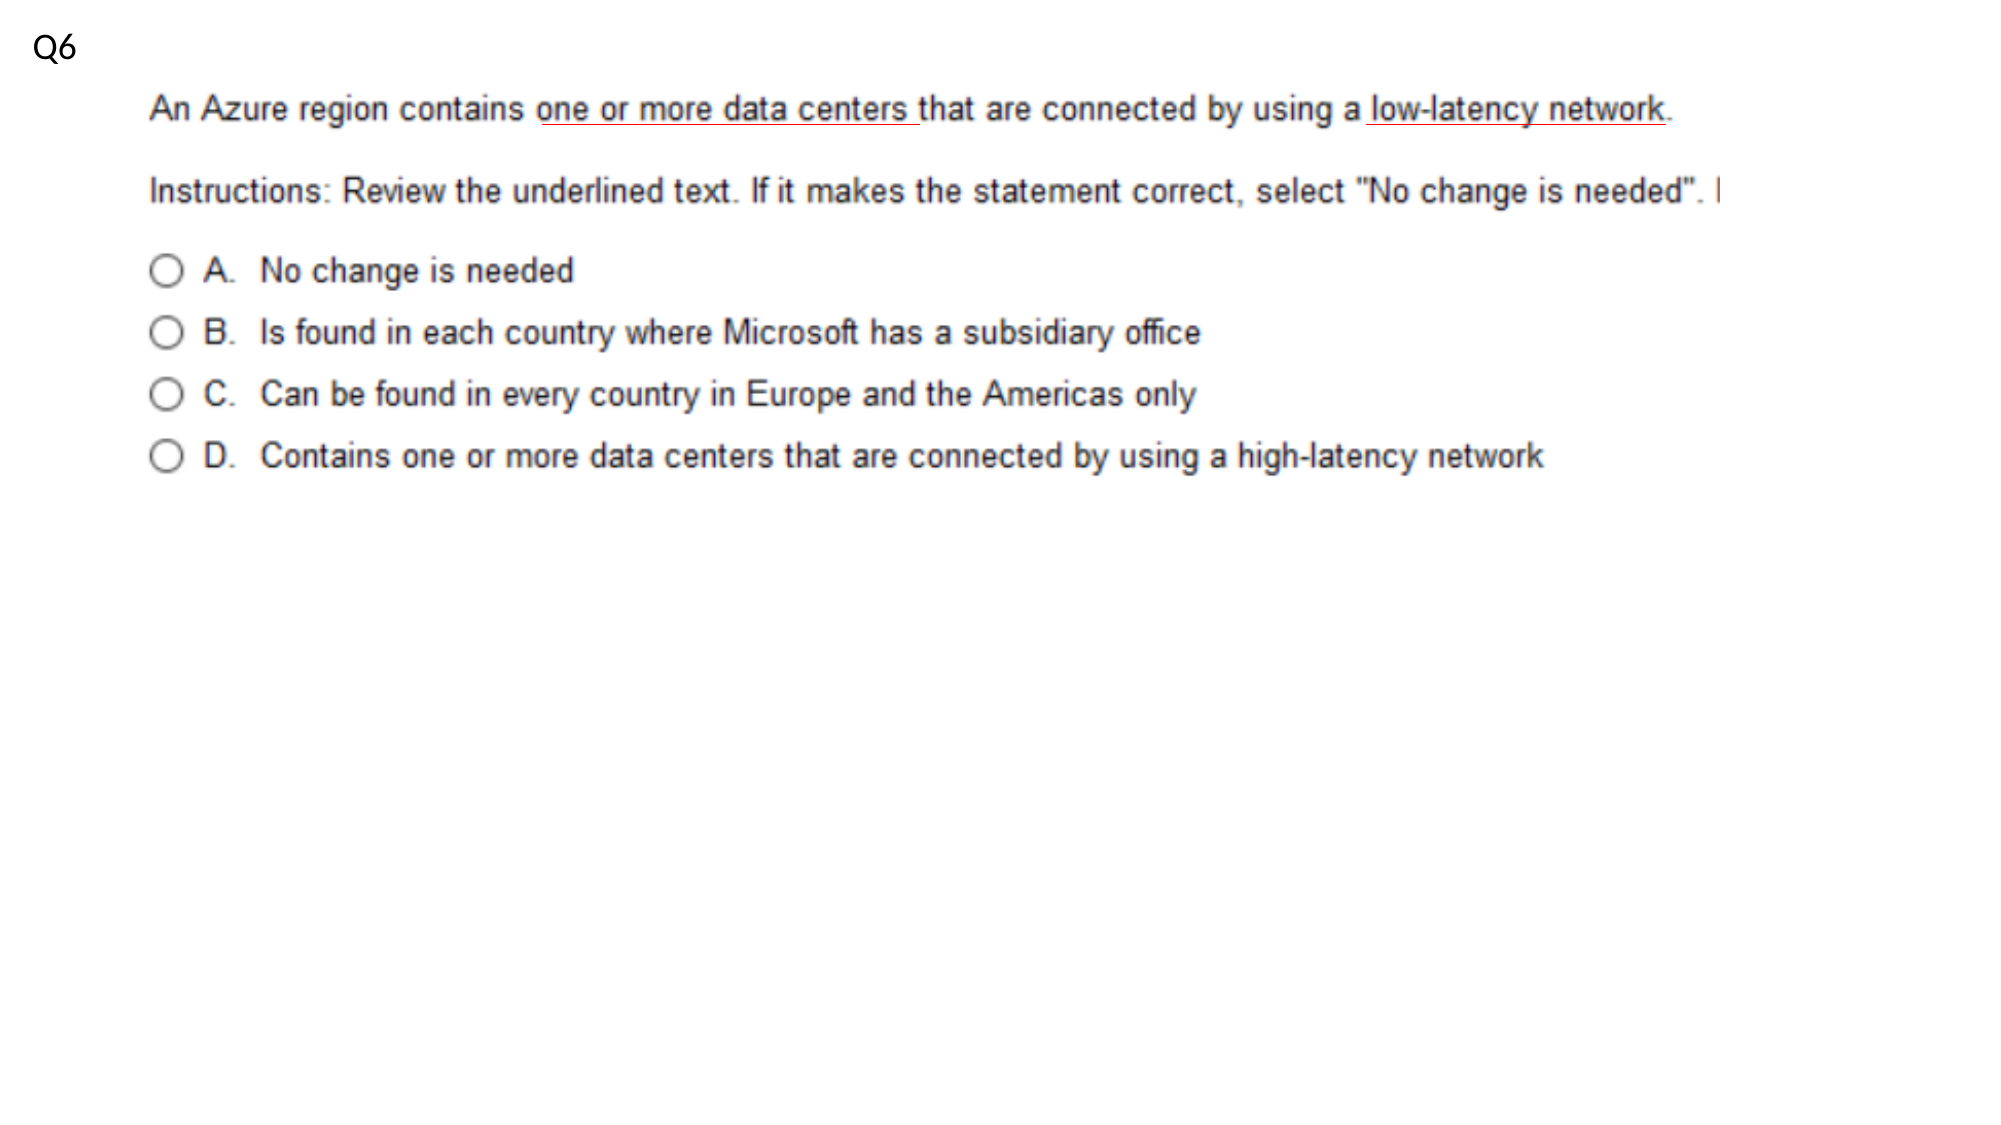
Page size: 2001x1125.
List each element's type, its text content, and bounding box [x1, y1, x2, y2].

text_box Q6 [17, 14, 92, 75]
picture [136, 75, 1720, 542]
